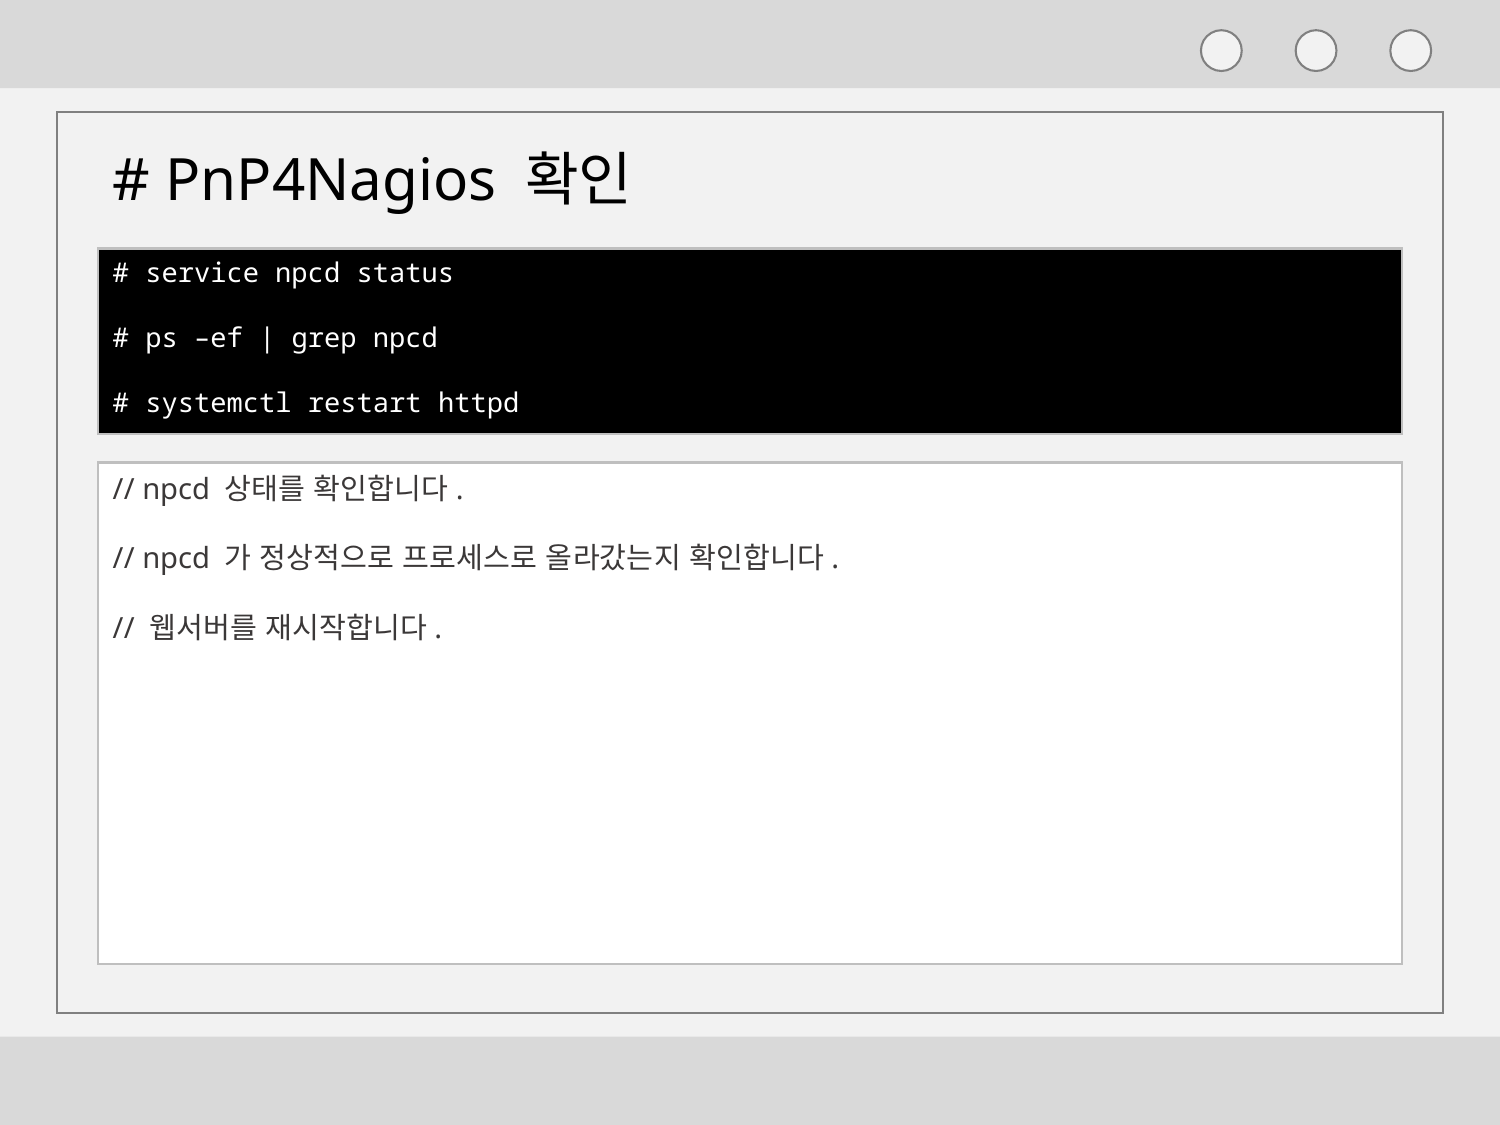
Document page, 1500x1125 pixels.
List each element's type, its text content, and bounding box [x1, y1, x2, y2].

text_box [1199, 29, 1243, 73]
text_box [0, 0, 1500, 89]
text_box [1294, 29, 1338, 73]
text_box [1389, 29, 1433, 73]
text_box # PnP4Nagios 확인 [97, 134, 1402, 220]
text_box [0, 1036, 1500, 1125]
text_box [56, 111, 1444, 1014]
text_box # service npcd status # ps –ef | grep npcd # systemctl restart httpd [97, 247, 1403, 435]
text_box // npcd 상태를 확인합니다. // npcd 가 정상적으로 프로세스로 올라갔는지 확인합니다. // 웹서버를 재시작합니다. [97, 461, 1403, 965]
